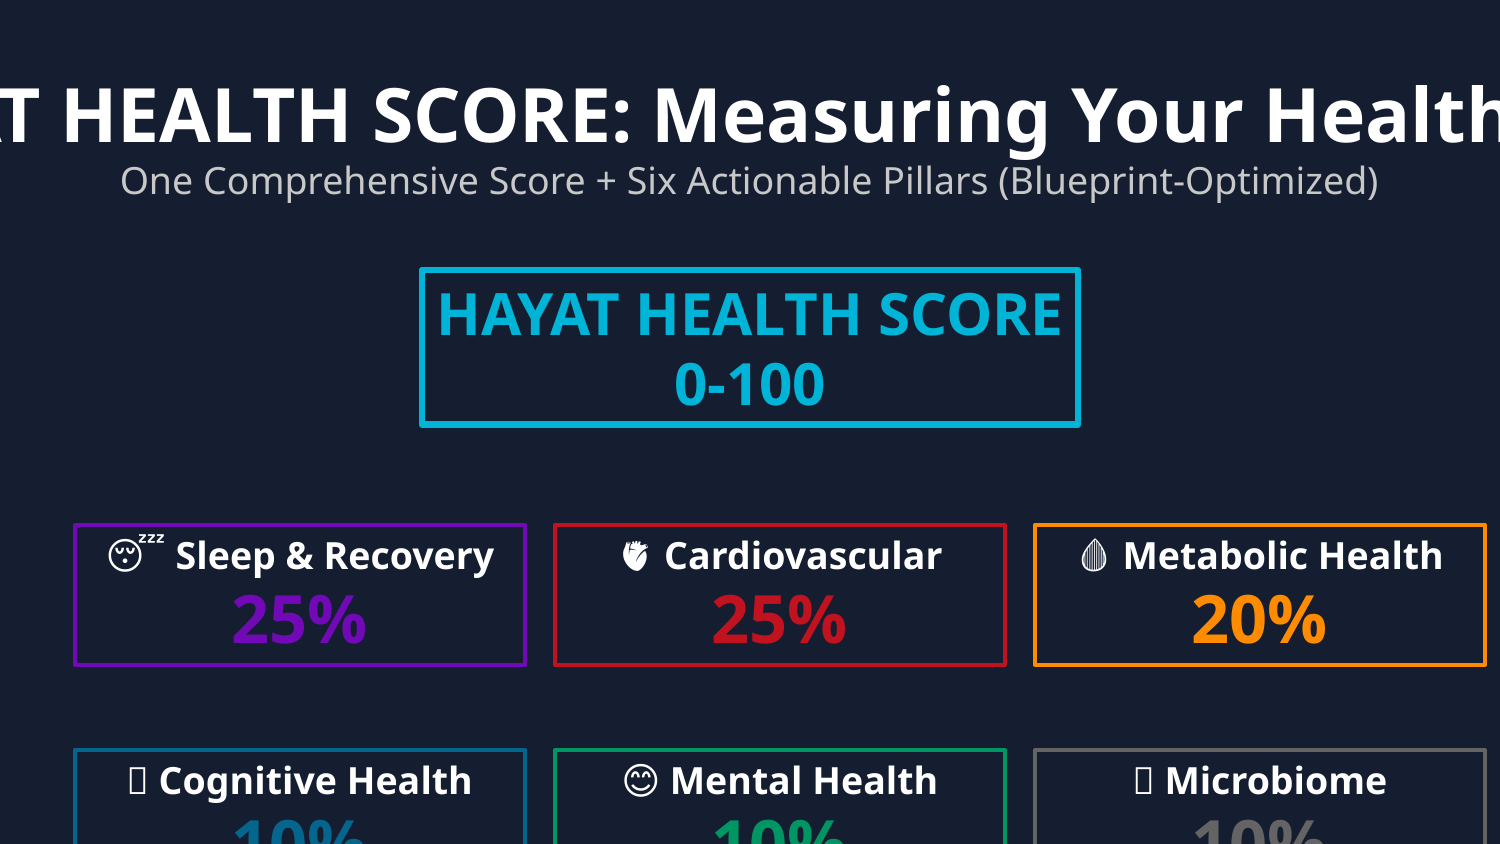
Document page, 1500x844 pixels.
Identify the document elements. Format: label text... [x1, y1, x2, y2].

text_box HAYAT HEALTH SCORE 0-100 [421, 269, 1079, 425]
text_box 🧠 Cognitive Health 10% [74, 749, 525, 844]
text_box 😴 Sleep & Recovery 25% [74, 524, 525, 665]
text_box One Comprehensive Score + Six Actionable Pillars (Blueprint-Optimized) [104, 149, 1395, 210]
text_box 🫀 Cardiovascular 25% [554, 524, 1005, 665]
text_box HAYAT HEALTH SCORE: Measuring Your Healthspan [0, 59, 1500, 165]
text_box 🦠 Microbiome 10% [1034, 749, 1485, 844]
text_box 🩸 Metabolic Health 20% [1034, 524, 1485, 665]
text_box 😊 Mental Health 10% [554, 749, 1005, 844]
